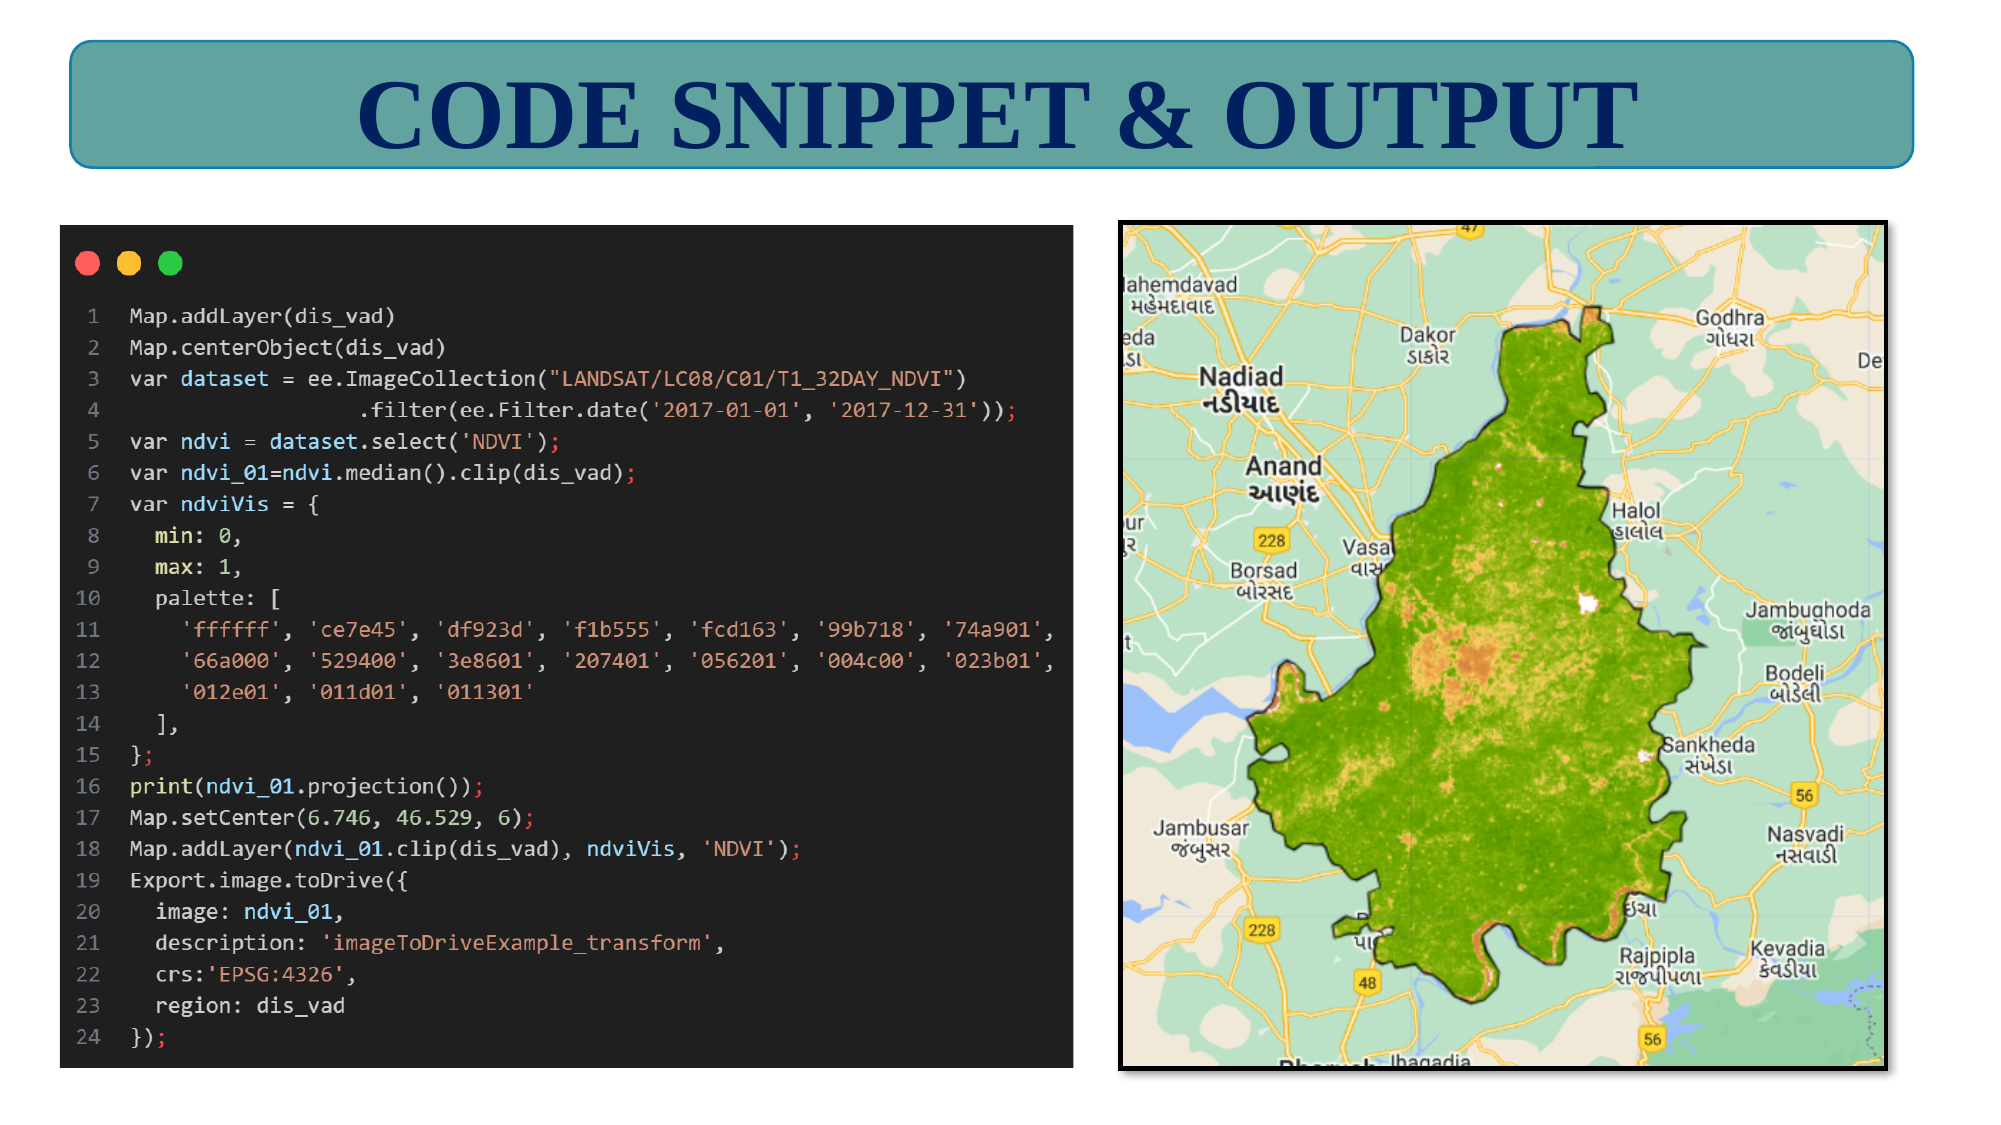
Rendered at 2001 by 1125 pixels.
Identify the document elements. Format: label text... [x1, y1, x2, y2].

text_box [69, 42, 82, 167]
picture [59, 224, 1074, 1068]
text_box CODE SNIPPET & OUTPUT [82, 41, 1914, 176]
picture [1122, 224, 1885, 1067]
